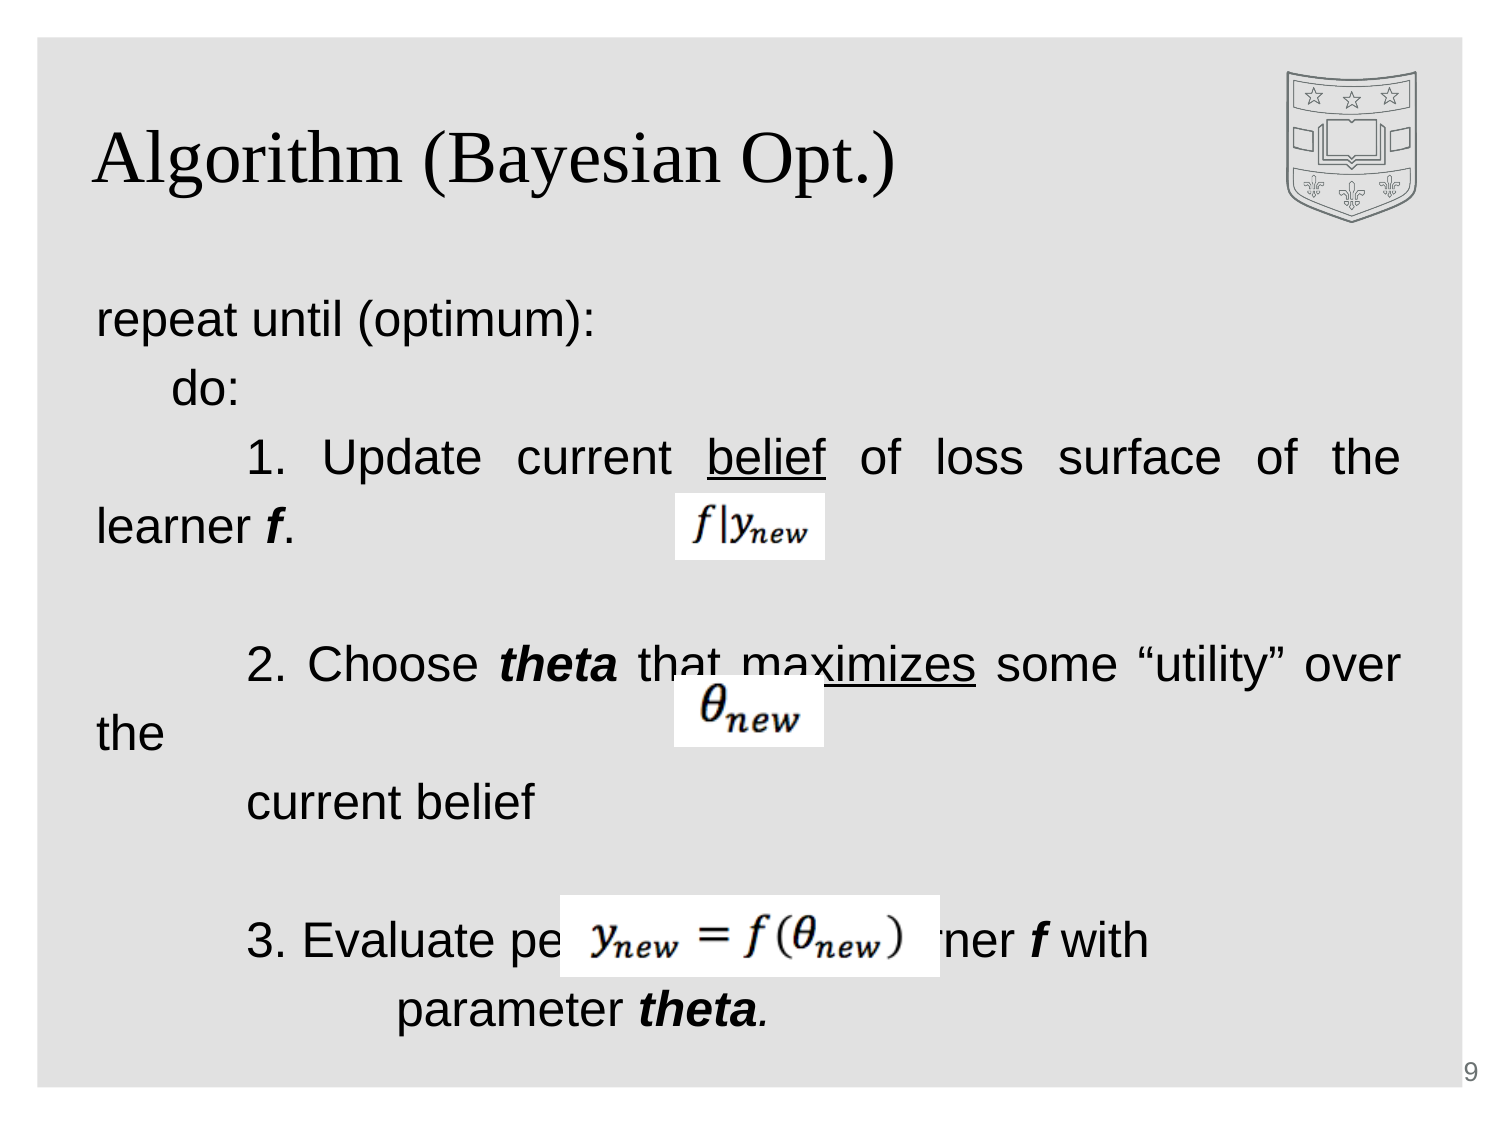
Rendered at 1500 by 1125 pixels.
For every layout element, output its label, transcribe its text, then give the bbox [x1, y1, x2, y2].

picture [560, 894, 940, 977]
title Algorithm (Bayesian Opt.) [76, 71, 1264, 233]
picture [674, 675, 824, 747]
picture [675, 493, 825, 560]
slide_number ‹#› [1403, 1038, 1494, 1125]
picture [1286, 71, 1417, 223]
list repeat until (optimum): do: 1. Update current belief of loss surface of the learner f. 2. Choose theta that maximizes some “utility” over the current belief 3. Evaluate performance of learner f with parameter theta. [81, 262, 1417, 1047]
